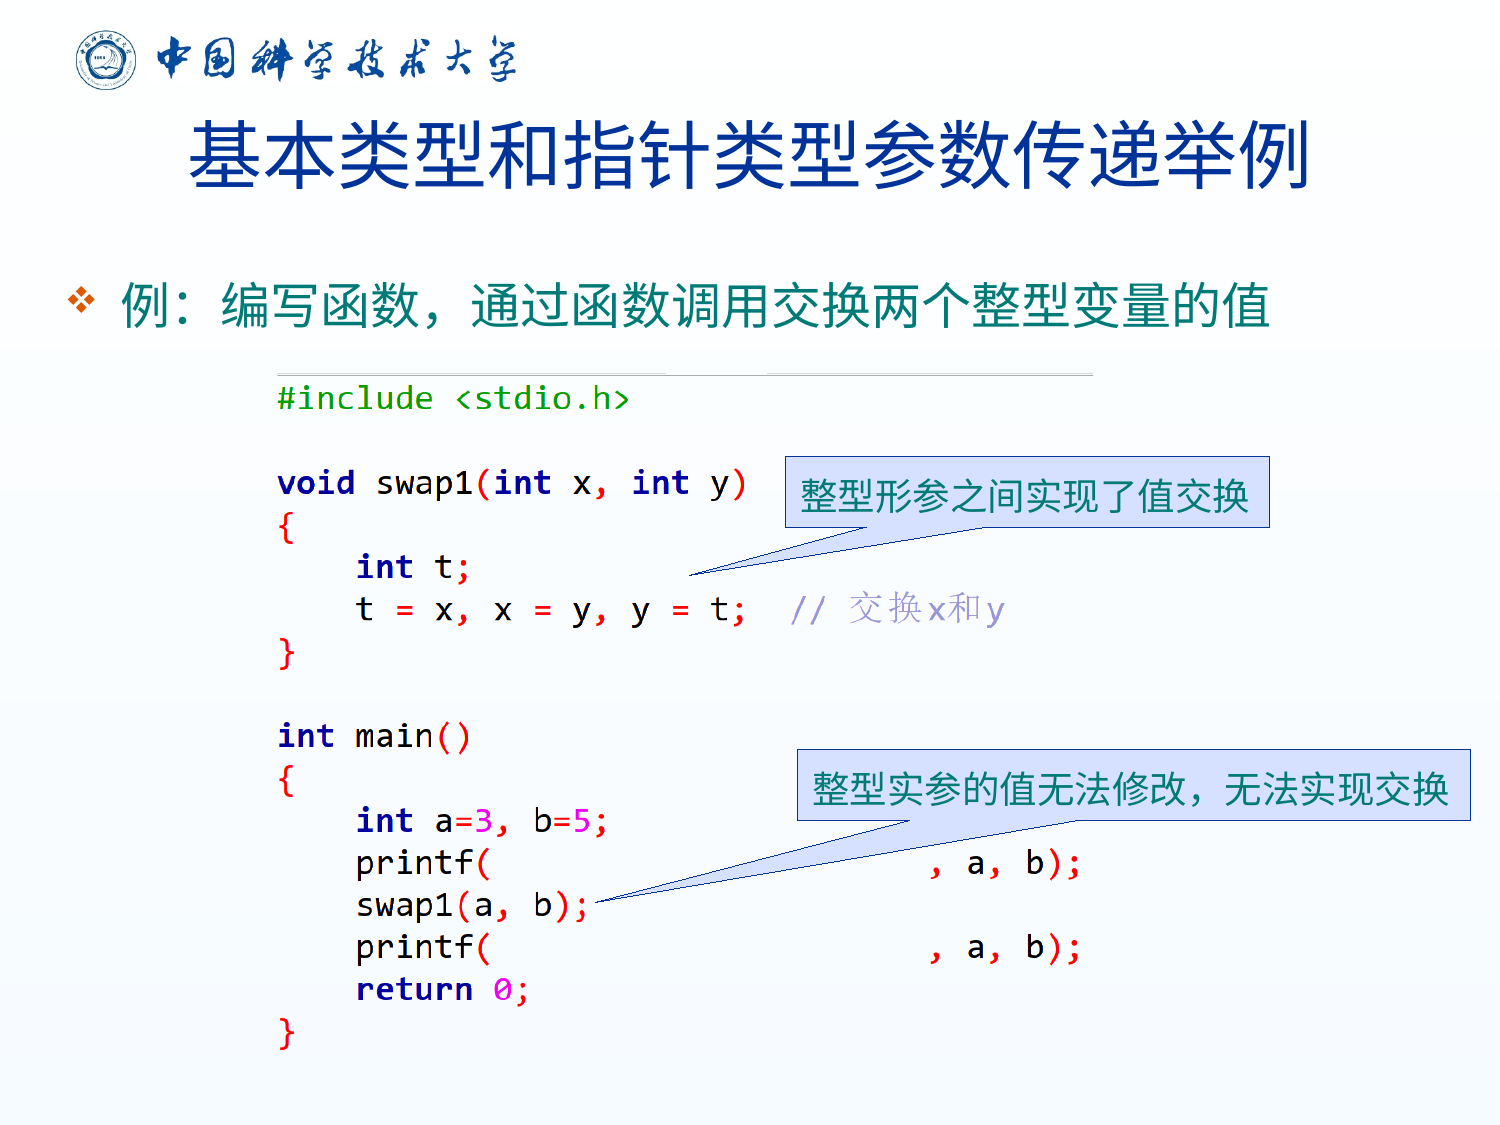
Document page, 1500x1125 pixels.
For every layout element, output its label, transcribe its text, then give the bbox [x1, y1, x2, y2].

picture [147, 26, 524, 84]
picture [74, 27, 136, 90]
text_box 整型形参之间实现了值交换 [1094, 456, 1270, 528]
picture [277, 373, 1094, 1061]
title 基本类型和指针类型参数传递举例 [49, 99, 1451, 209]
list 例：编写函数，通过函数调用交换两个整型变量的值 [49, 255, 1451, 364]
text_box 整型实参的值无法修改，无法实现交换 [1094, 749, 1471, 821]
